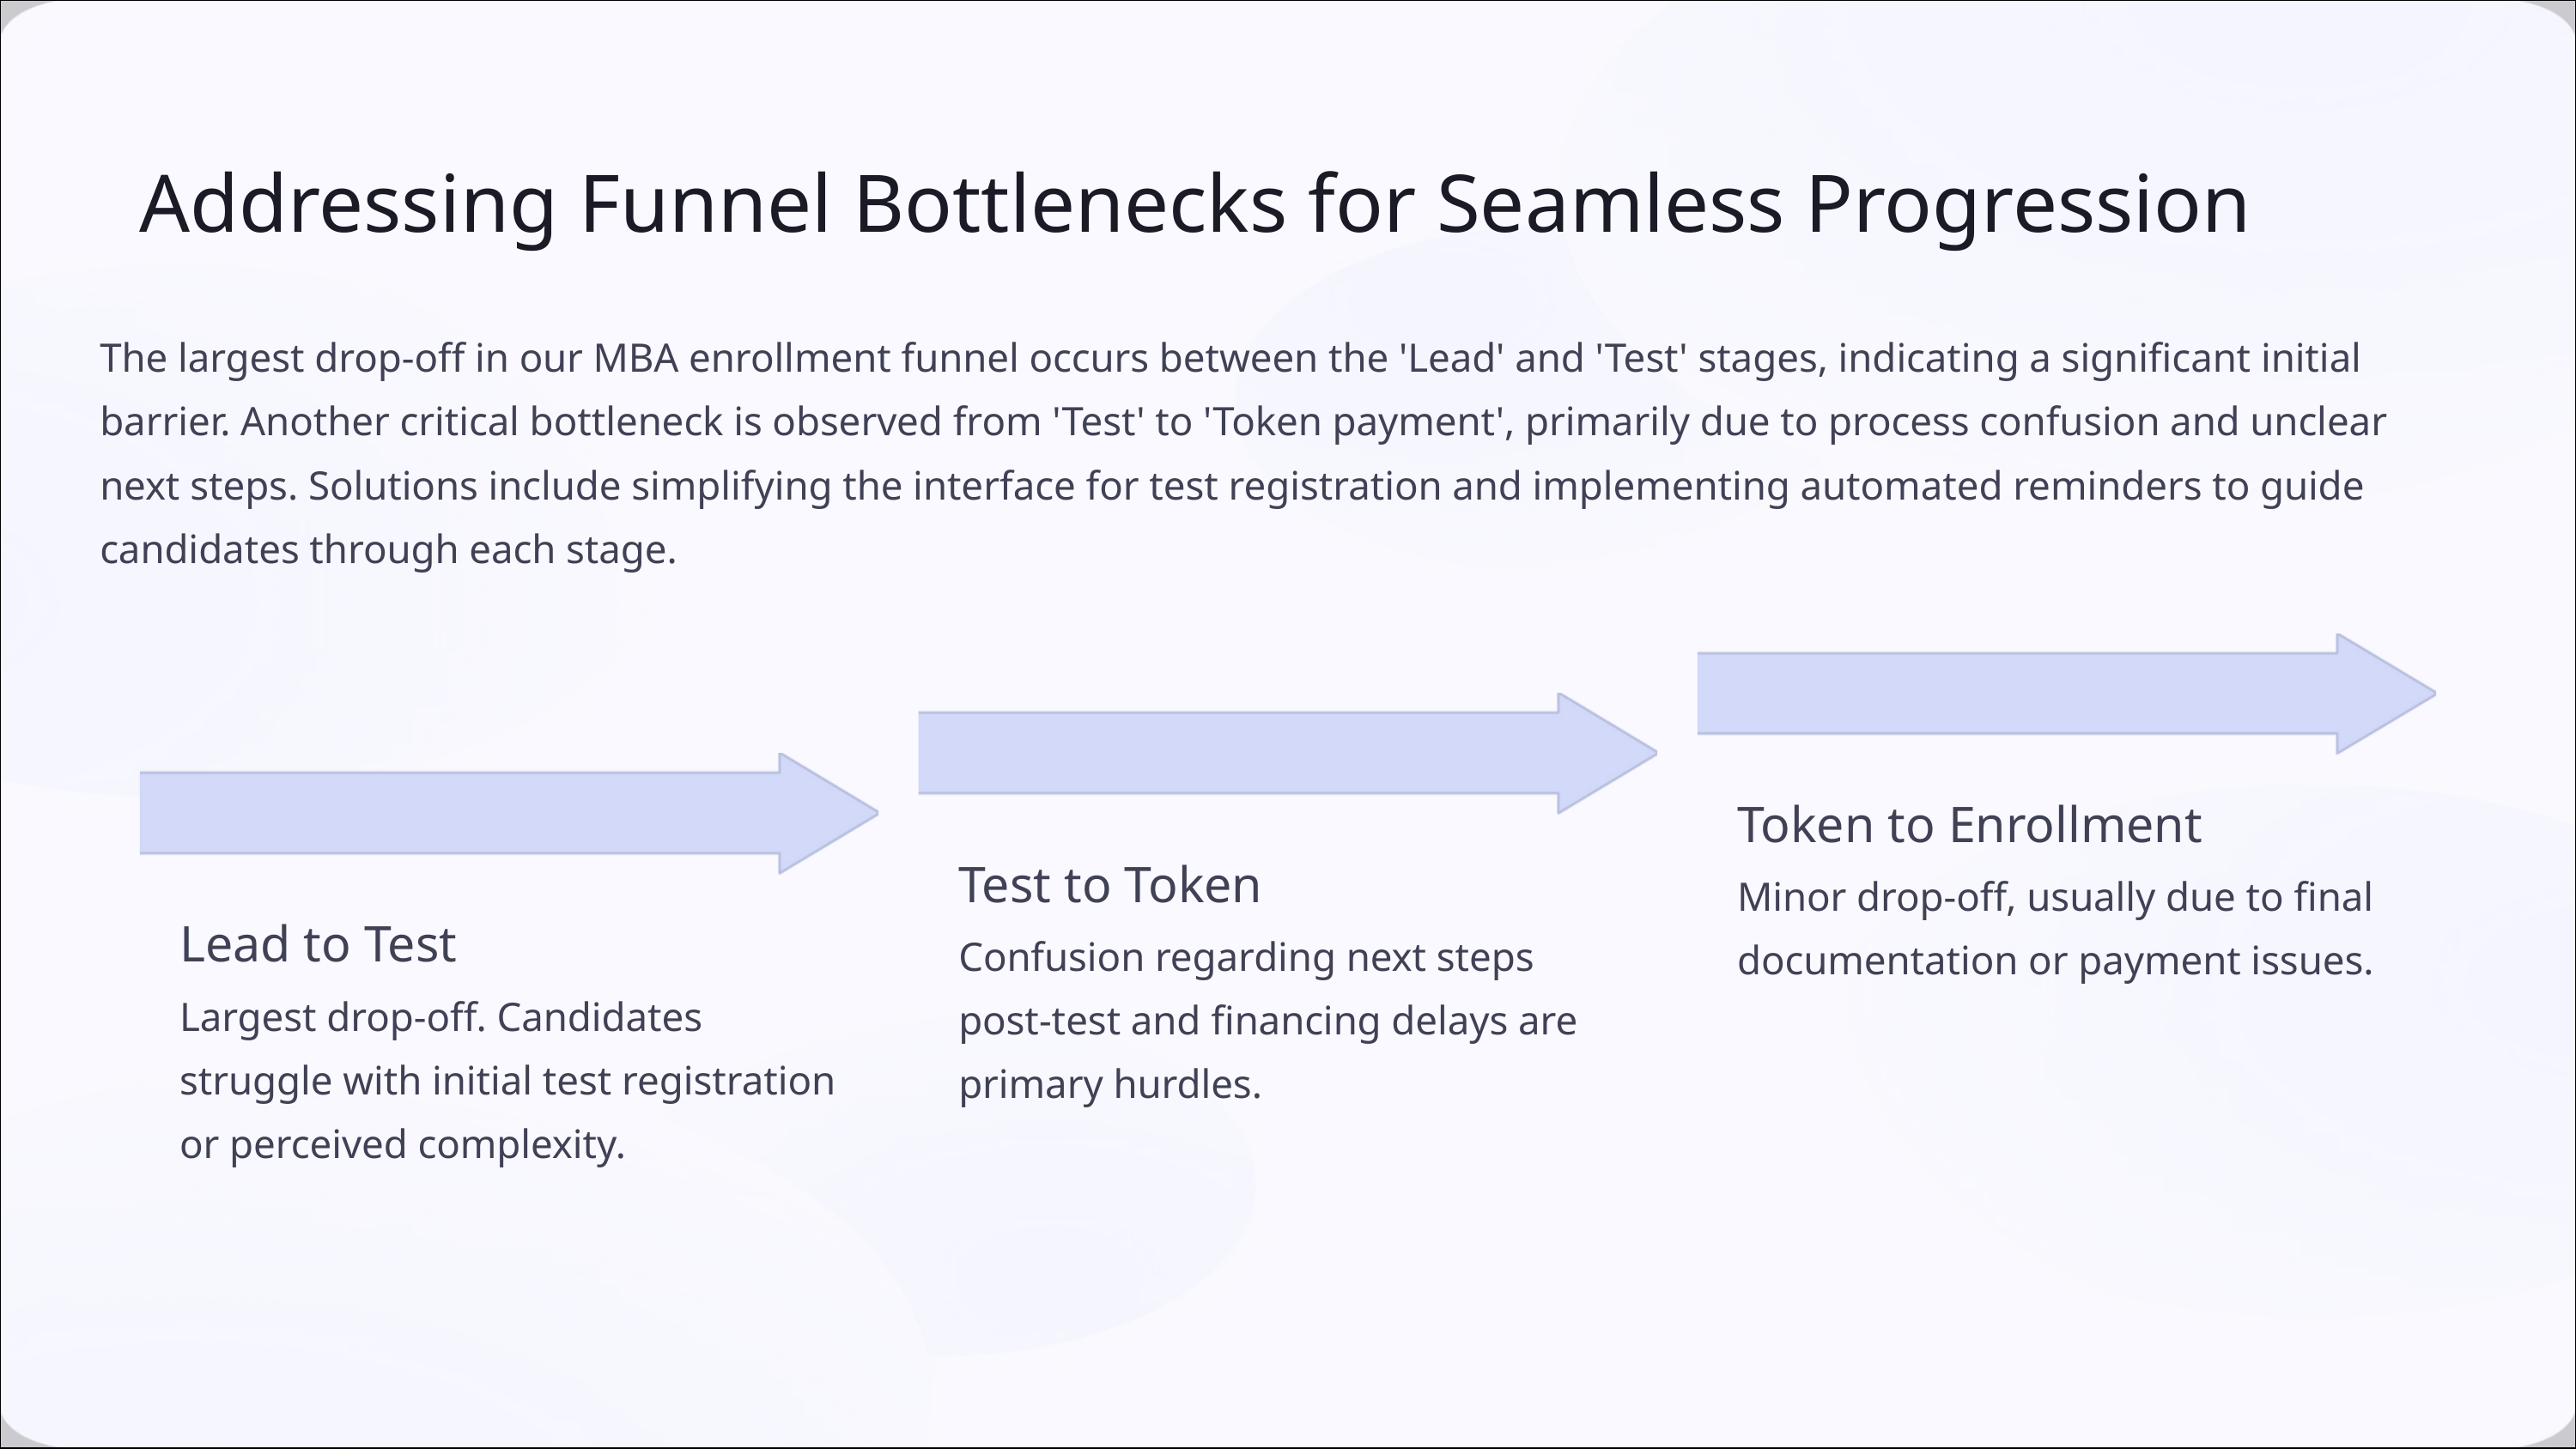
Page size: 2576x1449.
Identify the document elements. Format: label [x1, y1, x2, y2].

text_box [918, 693, 1658, 895]
text_box [1697, 633, 2437, 835]
text_box [0, 0, 2576, 1449]
text_box [139, 753, 879, 955]
